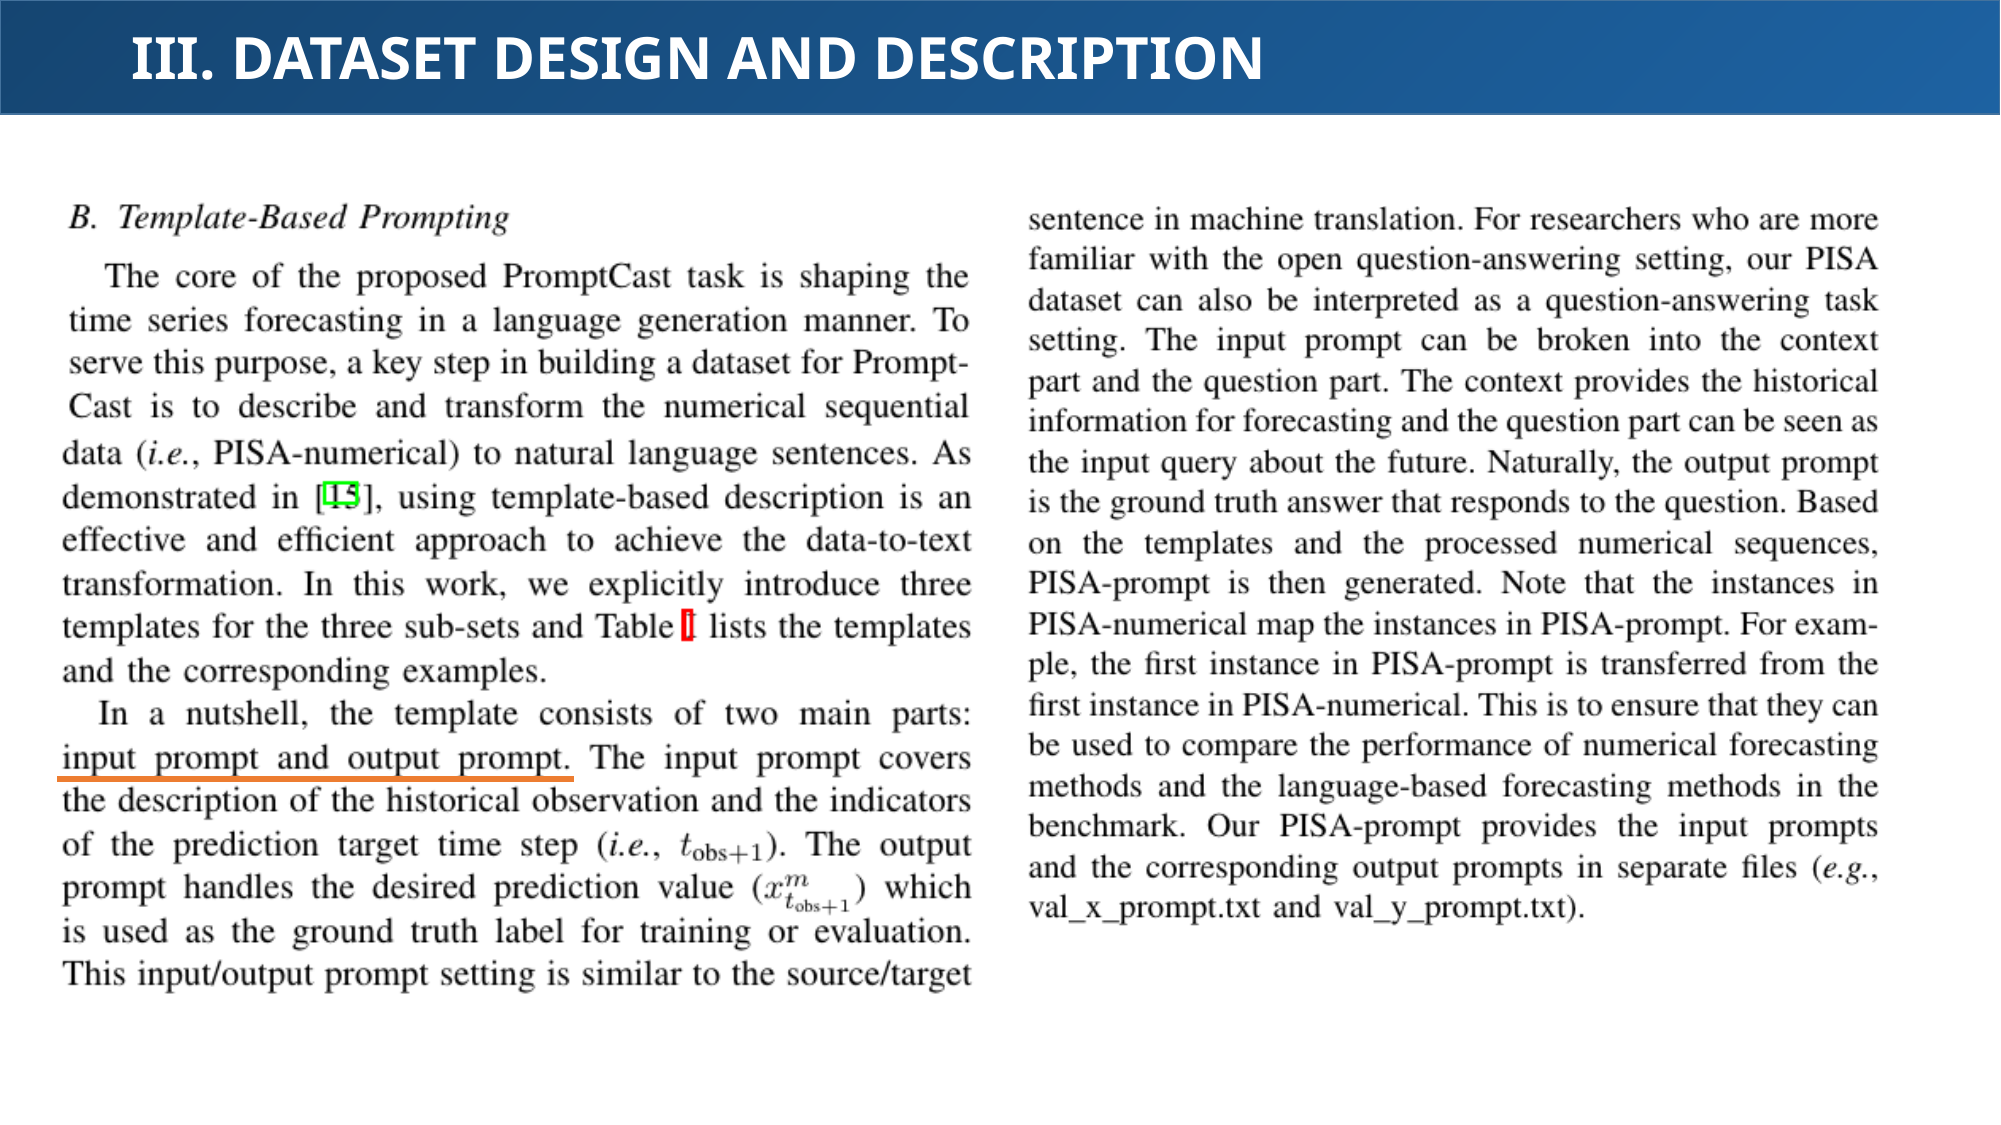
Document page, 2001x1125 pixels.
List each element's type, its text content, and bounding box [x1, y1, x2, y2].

picture [47, 161, 1000, 1004]
picture [1015, 206, 1890, 935]
text_box [0, 0, 2000, 115]
text_box III. DATASET DESIGN AND DESCRIPTION [116, 14, 1905, 99]
